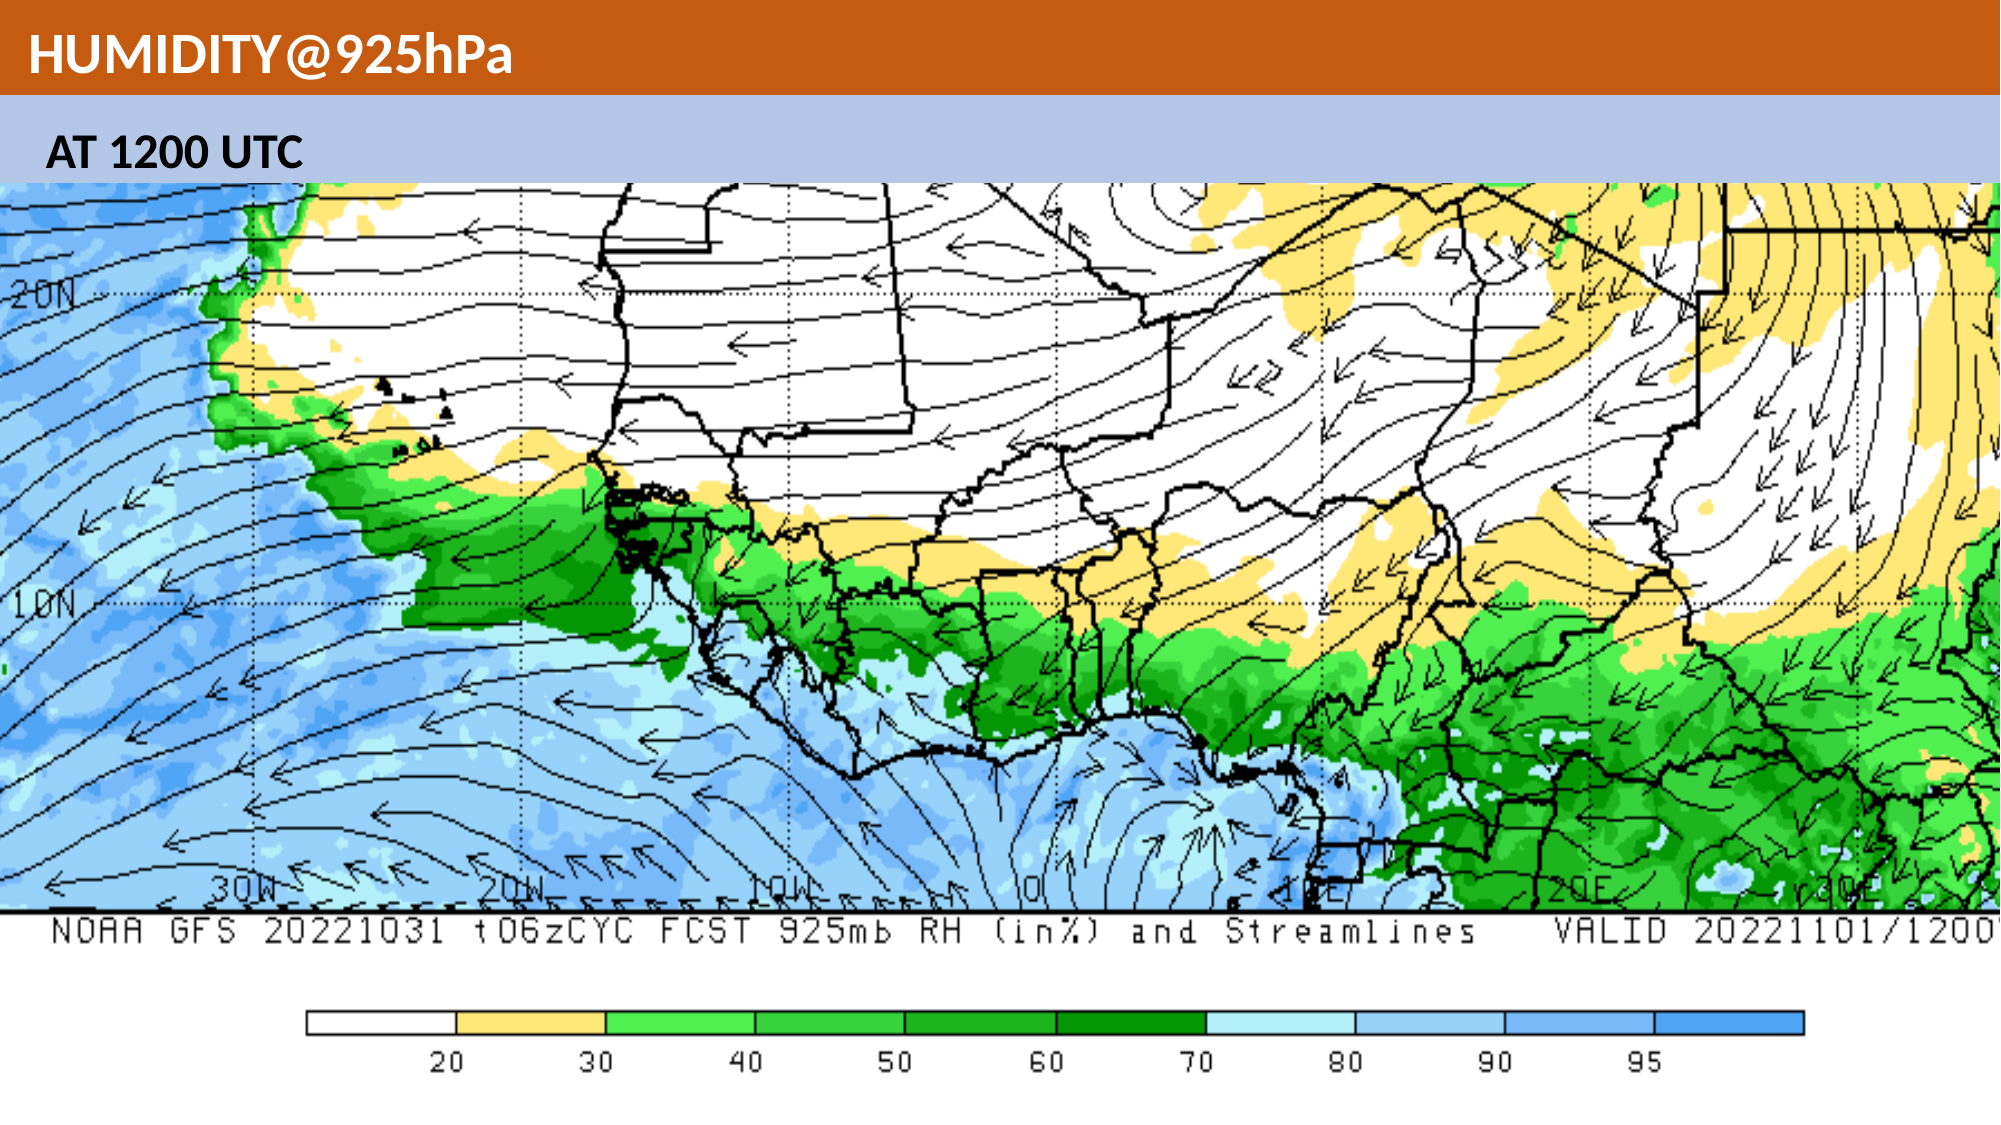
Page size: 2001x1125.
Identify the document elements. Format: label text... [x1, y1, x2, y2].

title HUMIDITY@925hPa [0, 0, 2000, 95]
picture [0, 182, 2000, 1125]
list AT 1200 UTC [0, 95, 2000, 180]
